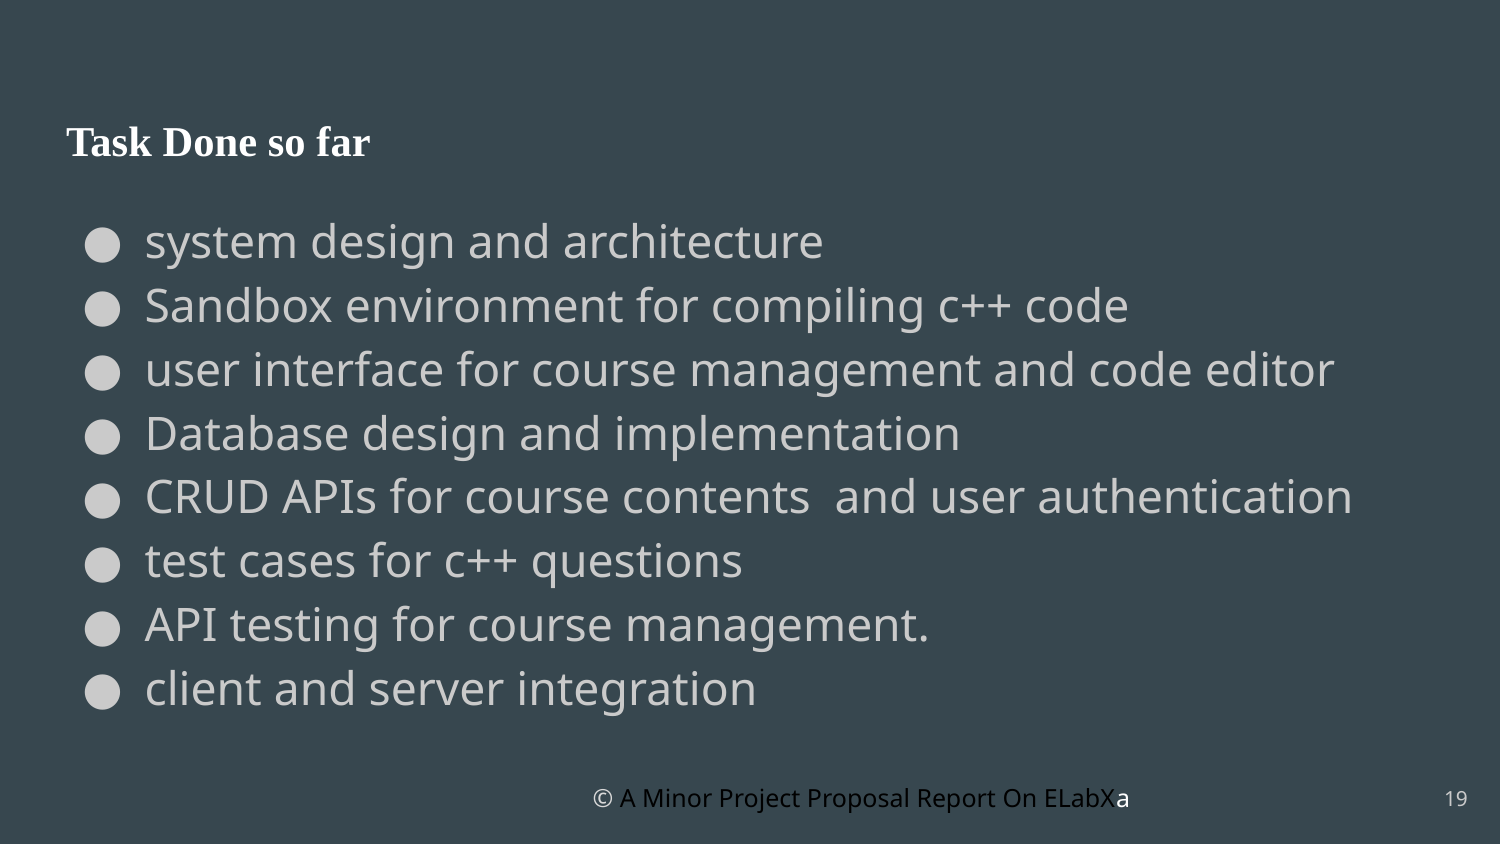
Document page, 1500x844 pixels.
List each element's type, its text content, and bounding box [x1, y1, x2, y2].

title Task Done so far [51, 72, 1449, 167]
slide_number ‹#› [1392, 767, 1483, 833]
list system design and architecture Sandbox environment for compiling c++ code user interface for course management and code editor Database design and implementation CRUD APIs for course contents and user authentication test cases for c++ questions API testing for course management. client and server integration [51, 189, 1449, 750]
